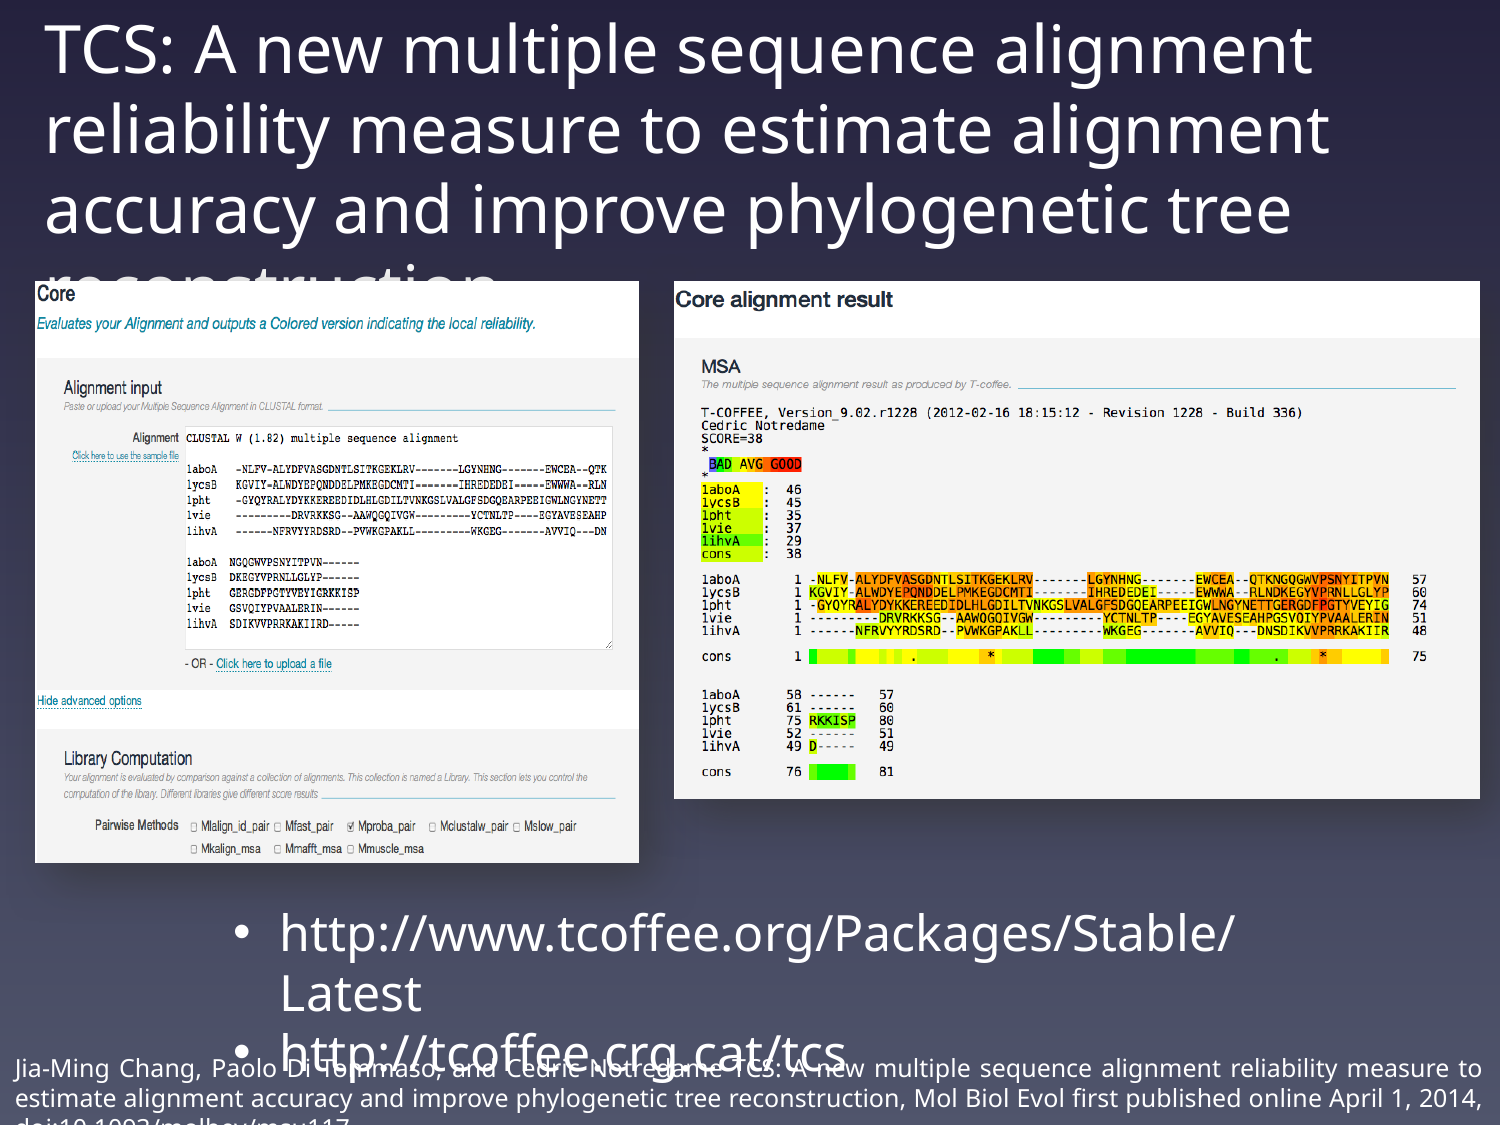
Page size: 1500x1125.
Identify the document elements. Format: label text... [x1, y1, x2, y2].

text_box Jia-Ming Chang, Paolo Di Tommaso, and Cedric Notredame TCS: A new multiple sequence alignment reliability measure to estimate alignment accuracy and improve phylogenetic tree reconstruction, Mol Biol Evol first published online April 1, 2014, doi:10.1093/molbev/msu117 [0, 1044, 1500, 1125]
text_box http://www.tcoffee.org/Packages/Stable/Latest http://tcoffee.crg.cat/tcs [218, 894, 1282, 1089]
picture [674, 280, 1481, 799]
text_box TCS: A new multiple sequence alignment reliability measure to estimate alignment accuracy and improve phylogenetic tree reconstruction [29, 0, 1453, 282]
picture [35, 280, 639, 864]
